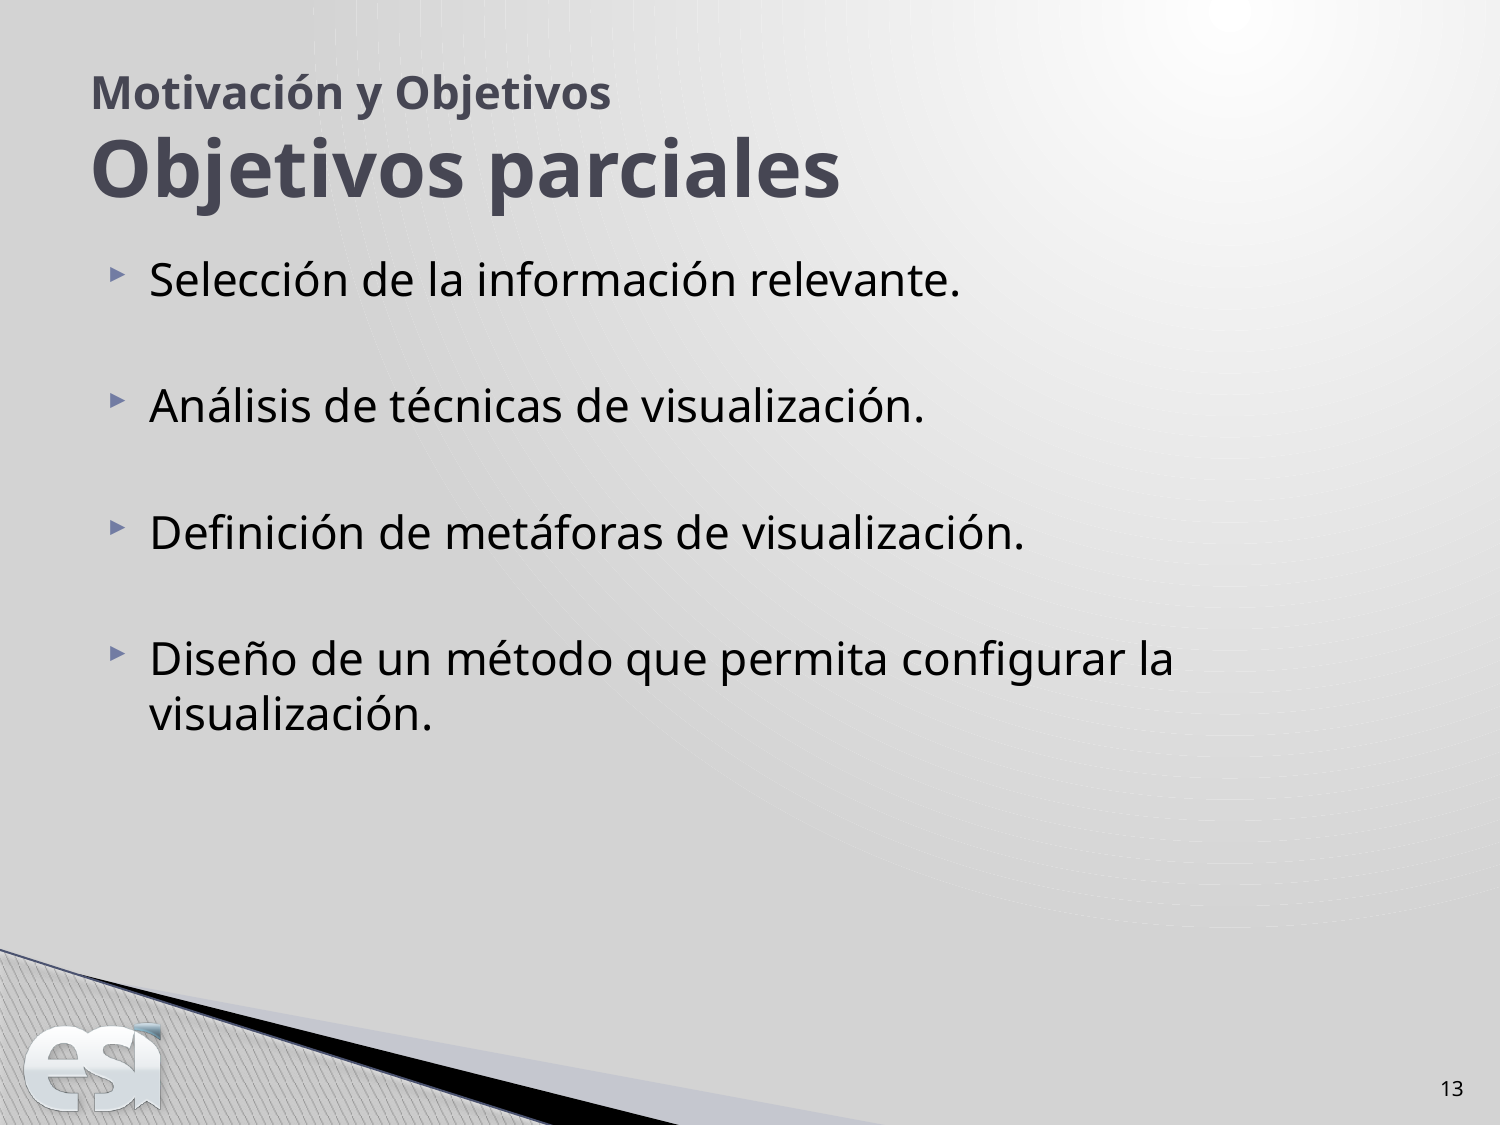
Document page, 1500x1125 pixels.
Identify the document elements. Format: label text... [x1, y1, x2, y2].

picture [17, 1017, 172, 1116]
list Selección de la información relevante. Análisis de técnicas de visualización. Definición de metáforas de visualización. Diseño de un método que permita configurar la visualización. [75, 243, 1425, 986]
title Motivación y Objetivos Objetivos parciales [75, 45, 1425, 233]
slide_number 13 [1418, 1051, 1479, 1112]
